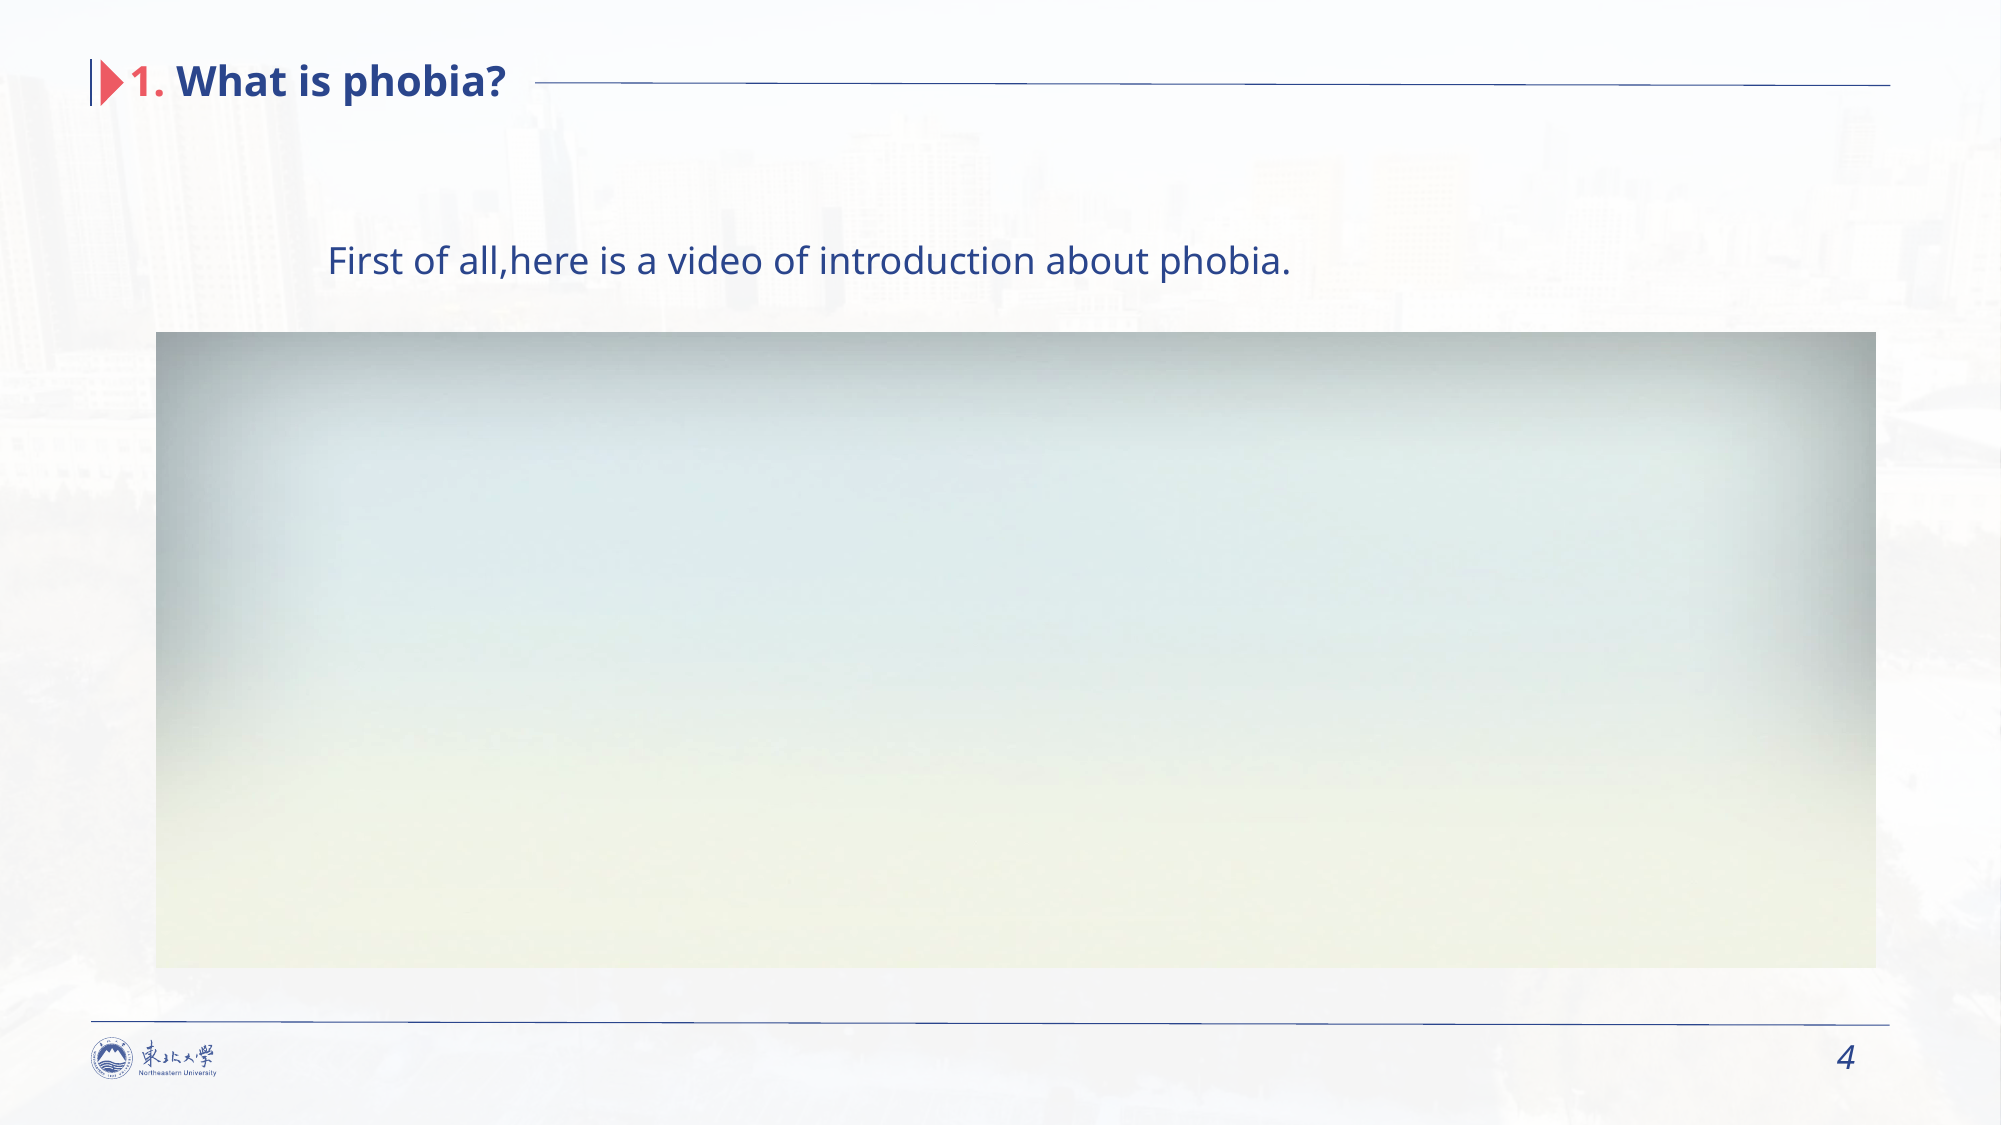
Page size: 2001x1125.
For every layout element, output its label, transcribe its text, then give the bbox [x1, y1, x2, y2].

list 1. What is phobia? [114, 53, 638, 114]
text_box First of all,here is a video of introduction about phobia. [312, 229, 1521, 290]
list 4 [1821, 1033, 1909, 1085]
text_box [155, 331, 1877, 969]
